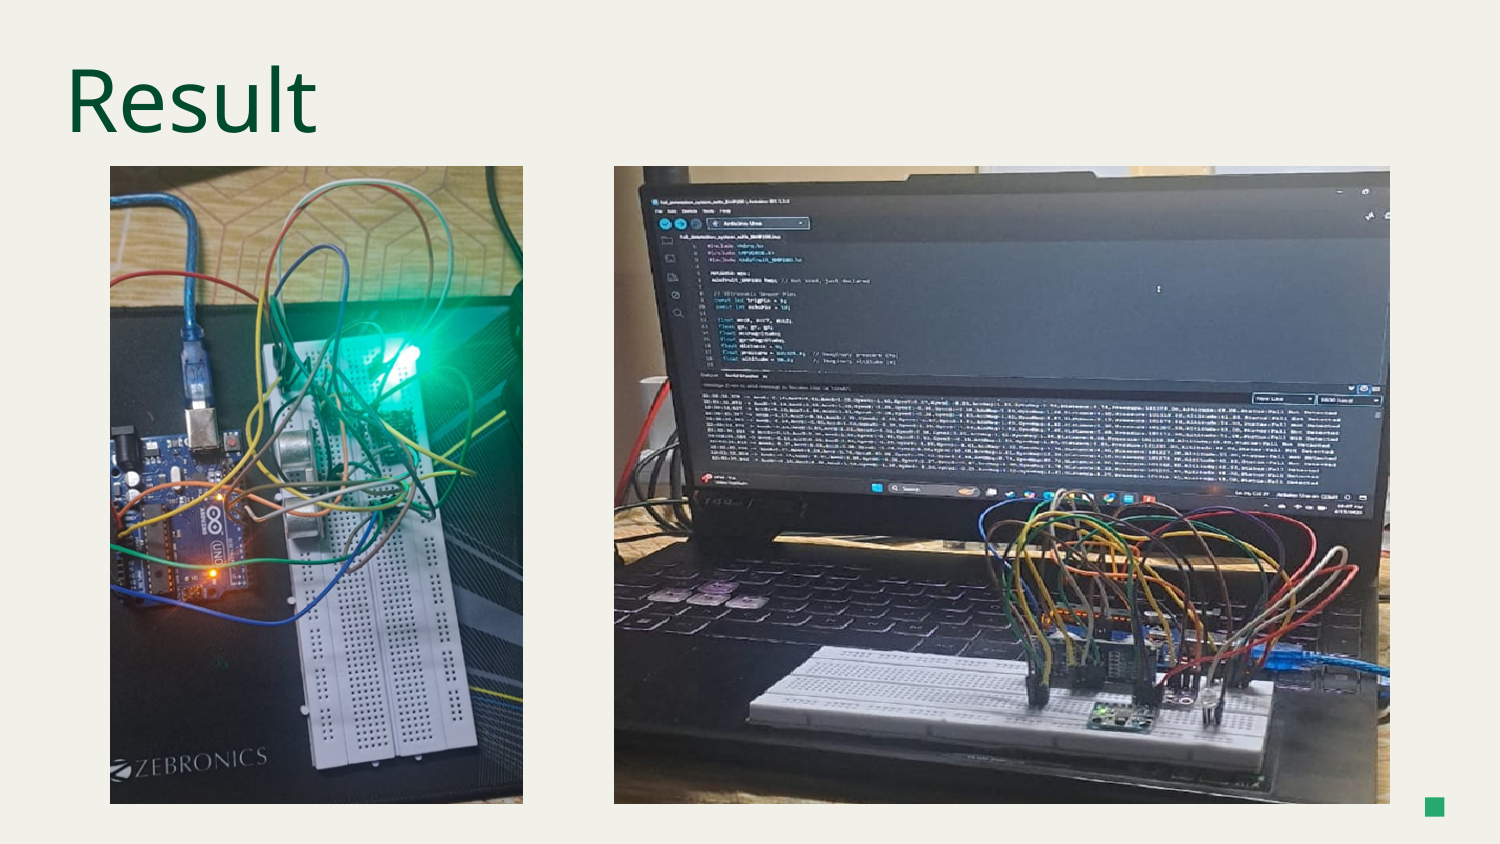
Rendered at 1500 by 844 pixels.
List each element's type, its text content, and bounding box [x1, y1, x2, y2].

title Result [49, 29, 1444, 157]
picture [110, 166, 524, 805]
picture [614, 166, 1390, 805]
